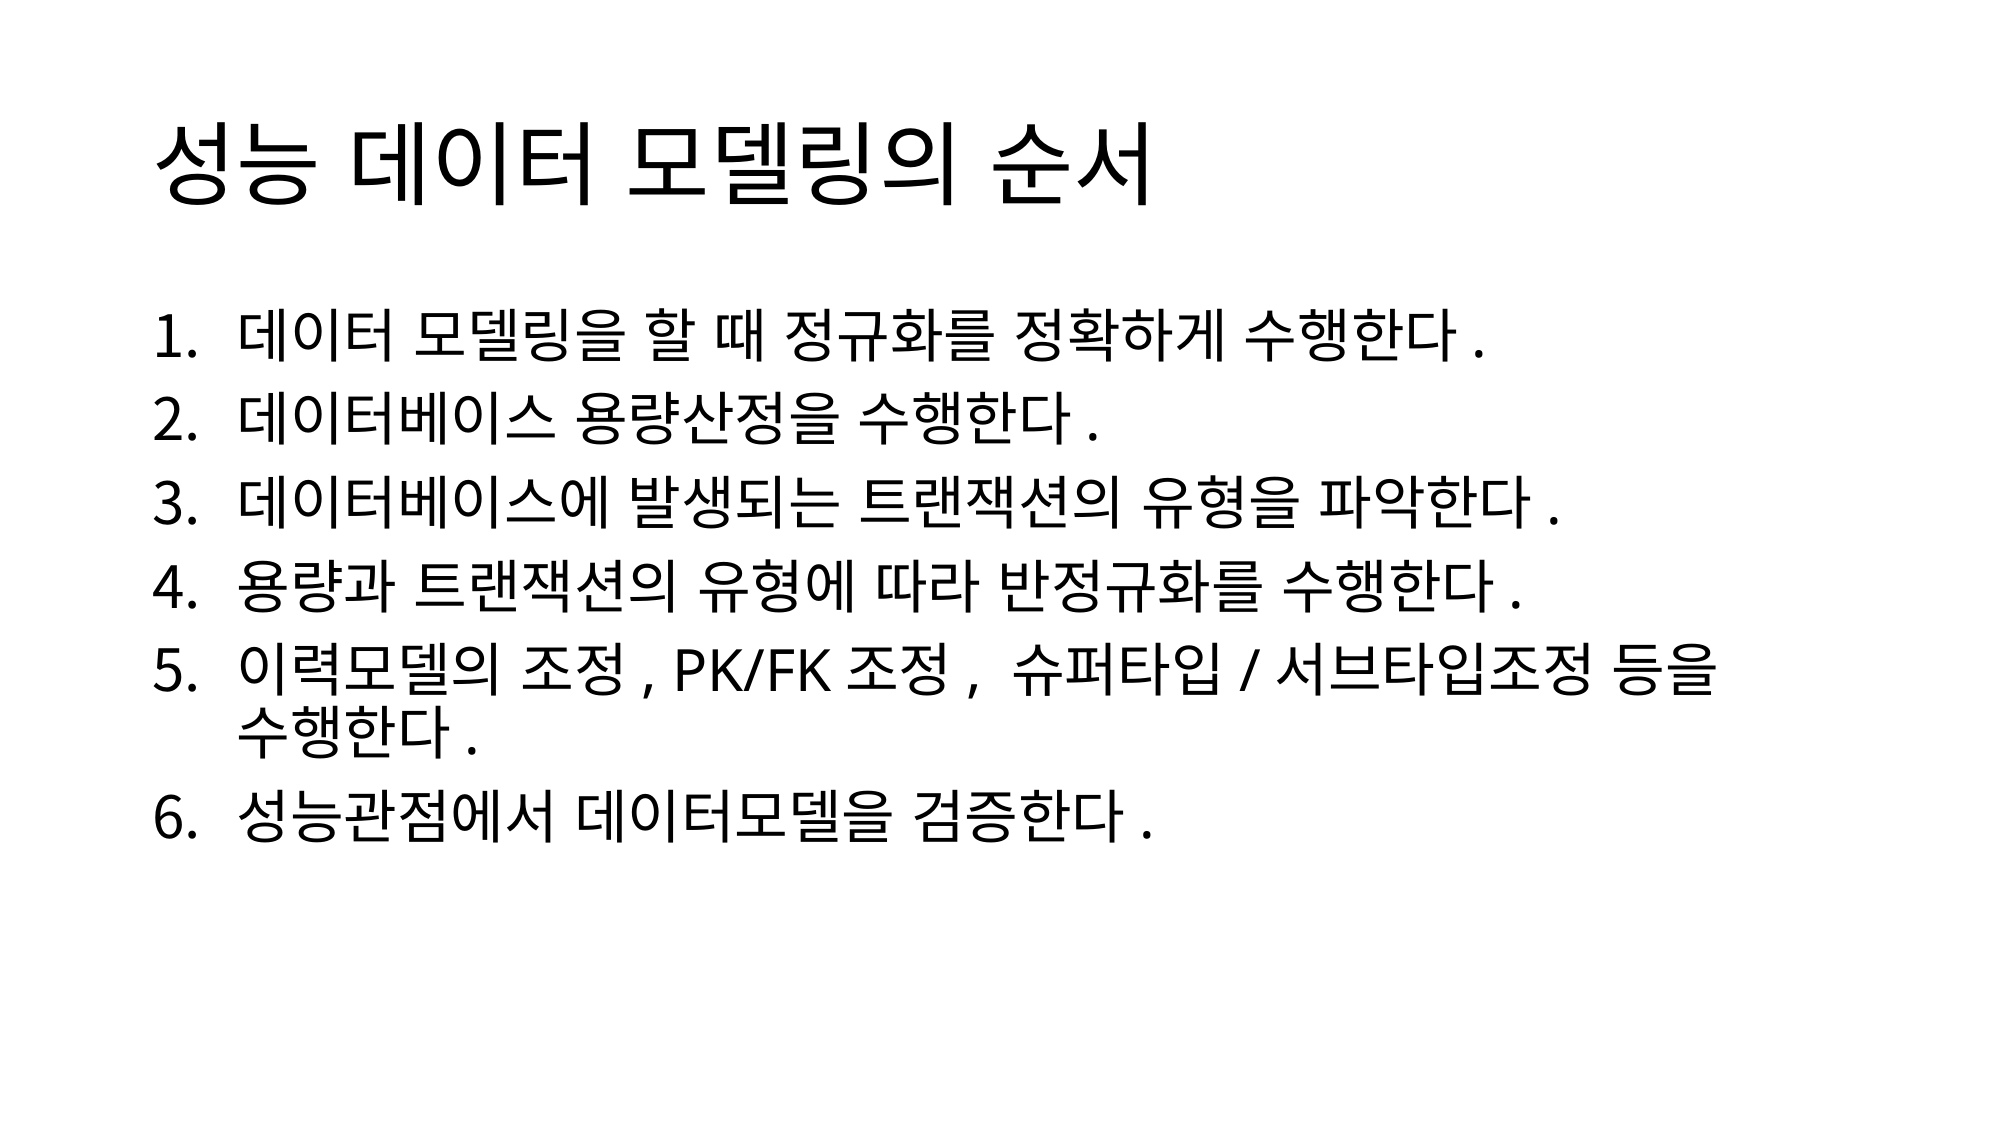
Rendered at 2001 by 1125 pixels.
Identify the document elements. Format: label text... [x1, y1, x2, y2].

title 성능 데이터 모델링의 순서 [137, 59, 1863, 278]
list 데이터 모델링을 할 때 정규화를 정확하게 수행한다. 데이터베이스 용량산정을 수행한다. 데이터베이스에 발생되는 트랜잭션의 유형을 파악한다. 용량과 트랜잭션의 유형에 따라 반정규화를 수행한다. 이력모델의 조정, PK/FK조정, 슈퍼타입/서브타입조정 등을 수행한다. 성능관점에서 데이터모델을 검증한다. [137, 299, 1863, 1014]
